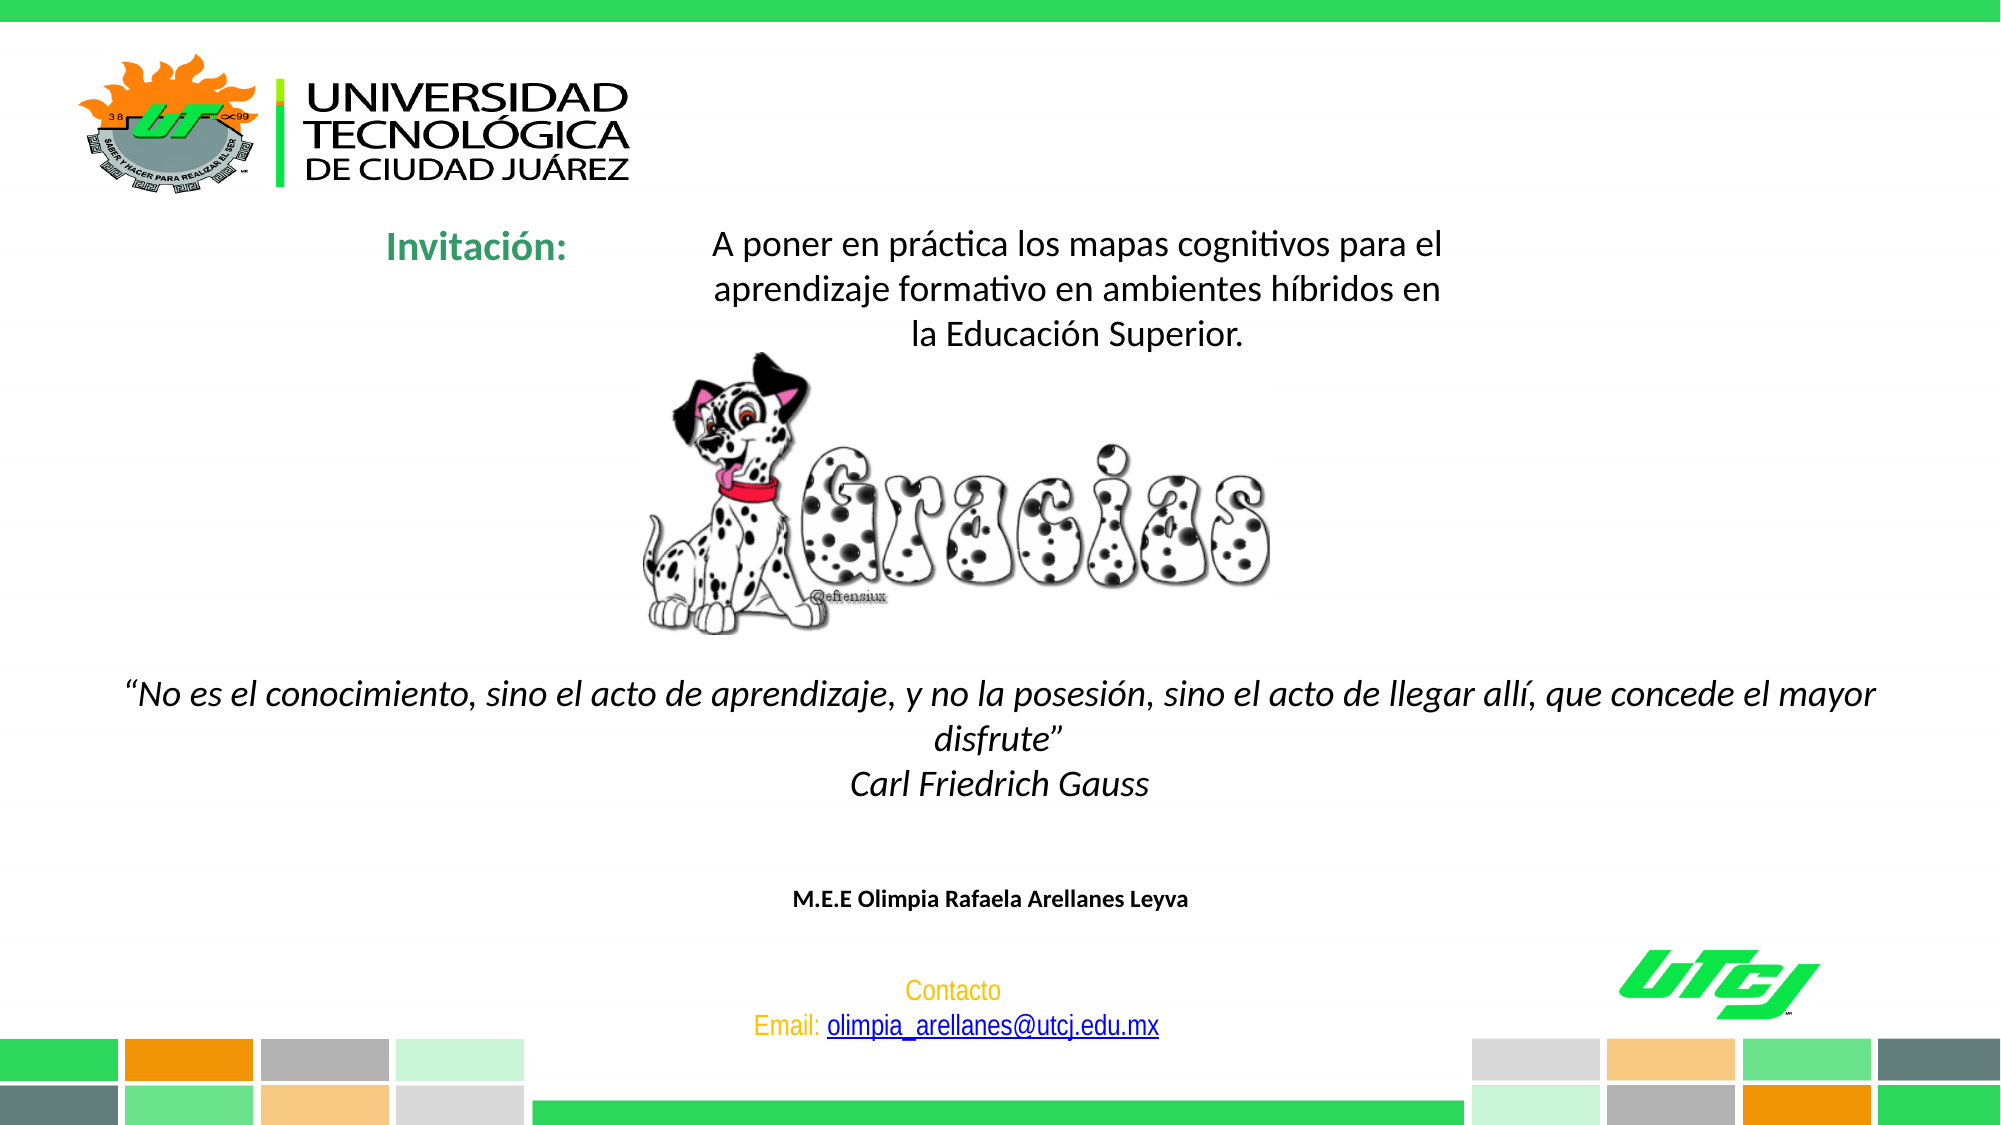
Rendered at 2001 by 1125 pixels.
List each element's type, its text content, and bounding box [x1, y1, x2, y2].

text_box Invitación: [371, 211, 594, 277]
text_box M.E.E Olimpia Rafaela Arellanes Leyva [777, 875, 1223, 951]
text_box A poner en práctica los mapas cognitivos para el aprendizaje formativo en ambientes híbridos en la Educación Superior. [687, 211, 1469, 407]
text_box Contacto Email: olimpia_arellanes@utcj.edu.mx [550, 952, 1363, 1084]
text_box “No es el conocimiento, sino el acto de aprendizaje, y no la posesión, sino el acto de llegar allí, que concede el mayor disfrute” Carl Friedrich Gauss [50, 661, 1950, 811]
picture [0, 0, 2001, 1125]
